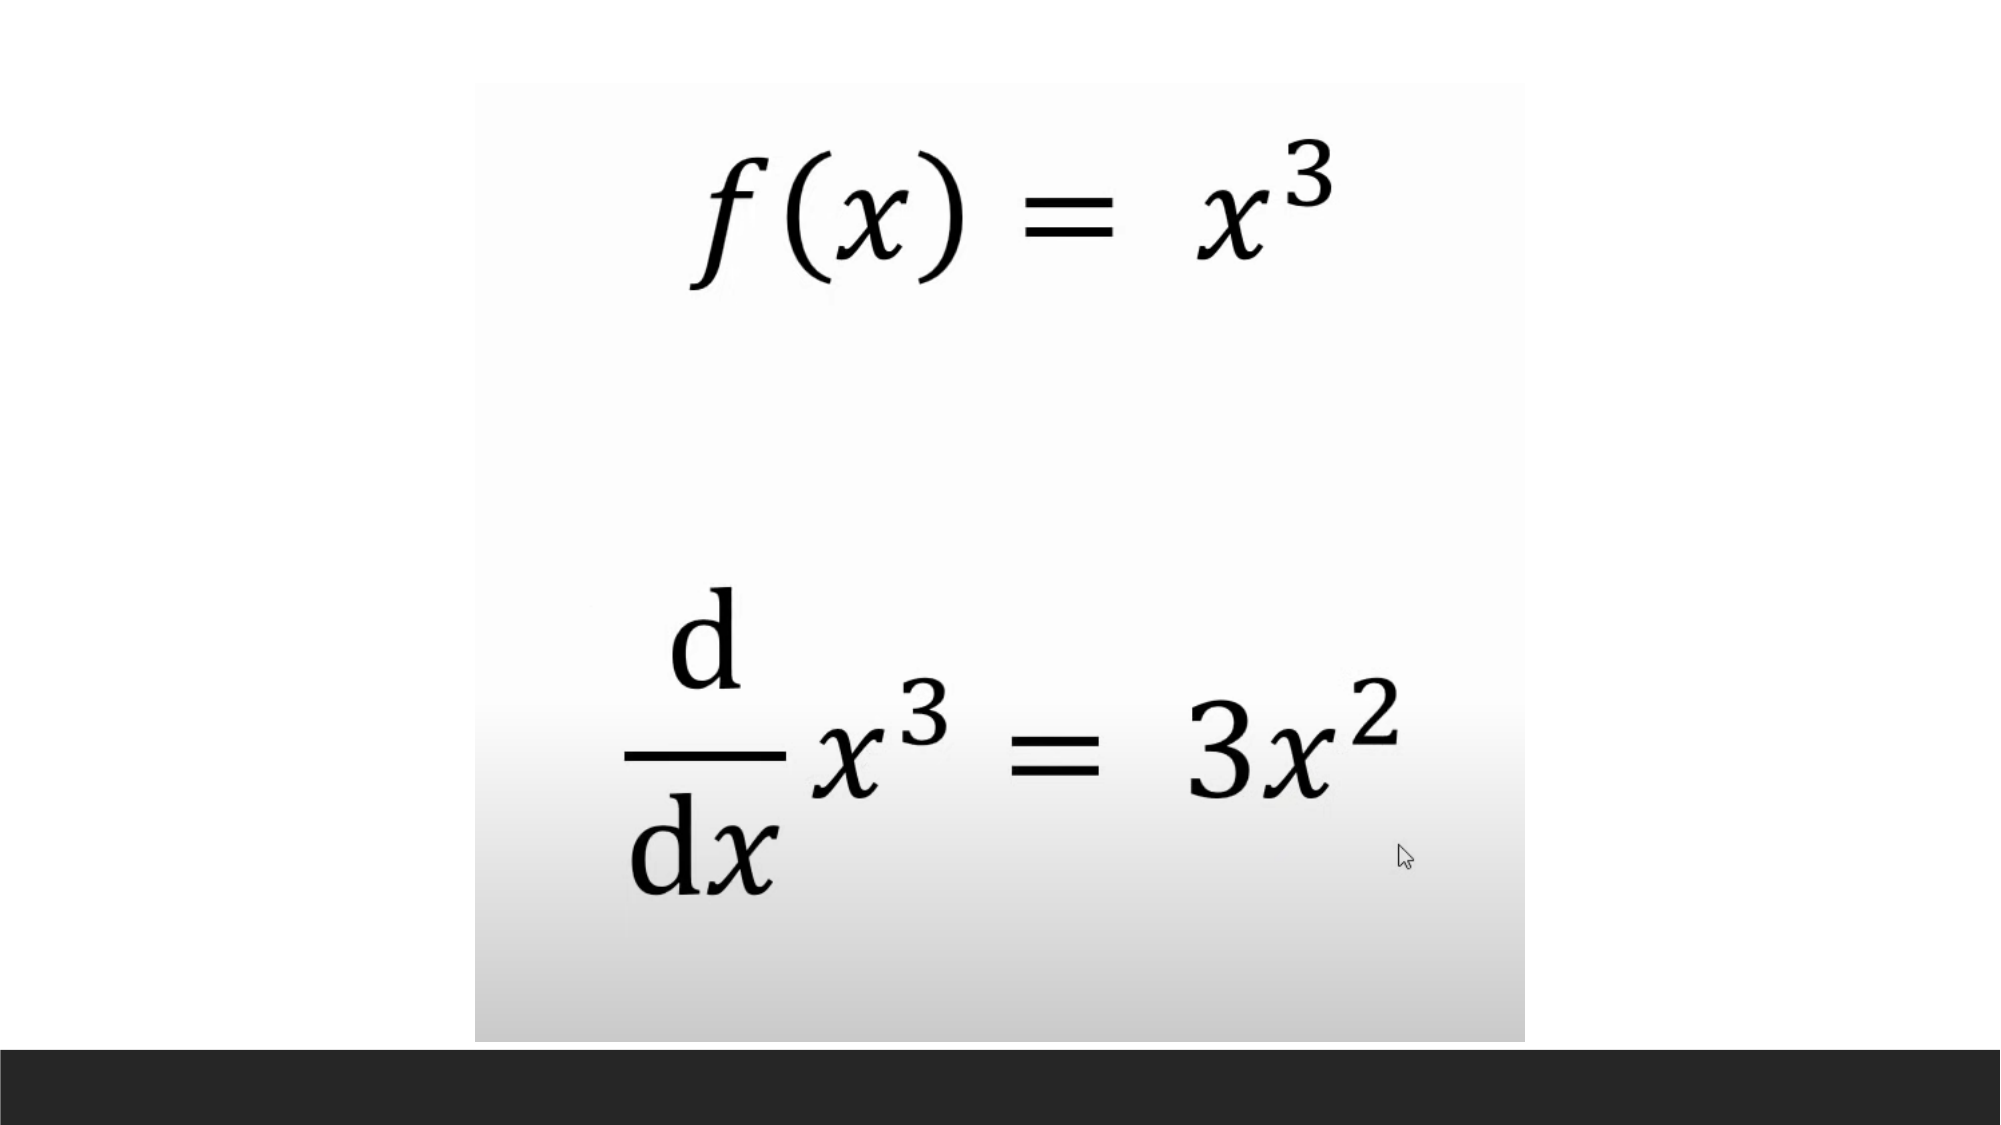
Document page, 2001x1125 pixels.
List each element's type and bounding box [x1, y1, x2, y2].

picture [474, 83, 1526, 1042]
